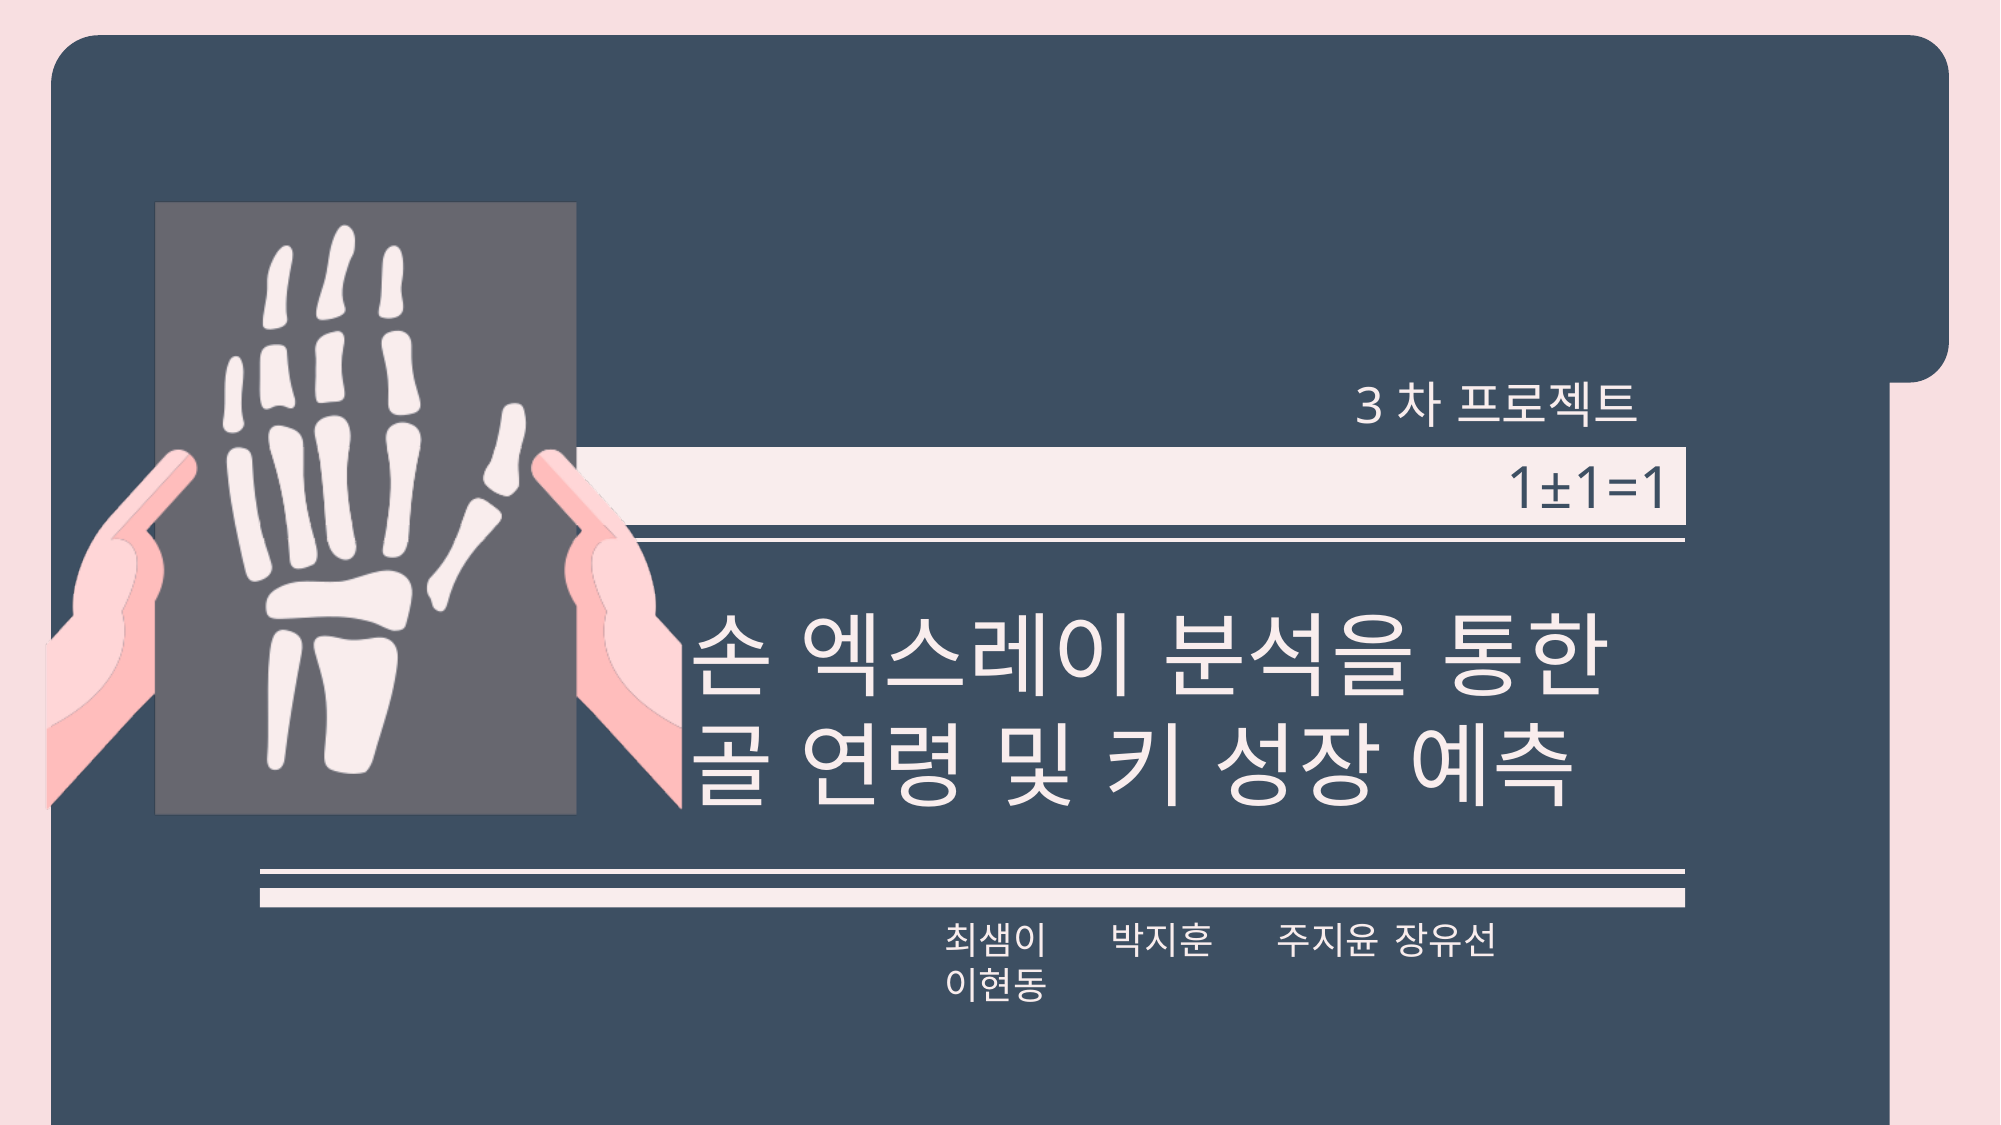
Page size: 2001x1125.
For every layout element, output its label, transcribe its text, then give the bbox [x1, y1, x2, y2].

text_box [706, 447, 1491, 525]
text_box [50, 34, 1950, 1125]
text_box [259, 887, 1686, 908]
text_box 1±1=1 [1491, 443, 1708, 528]
text_box 손 엑스레이 분석을 통한 골 연령 및 키 성장 예측 [706, 590, 1686, 825]
text_box 3차 프로젝트 [1340, 365, 1688, 441]
text_box 최샘이 박지훈 주지윤 장유선 이현동 [929, 909, 1668, 1014]
picture [23, 167, 706, 850]
